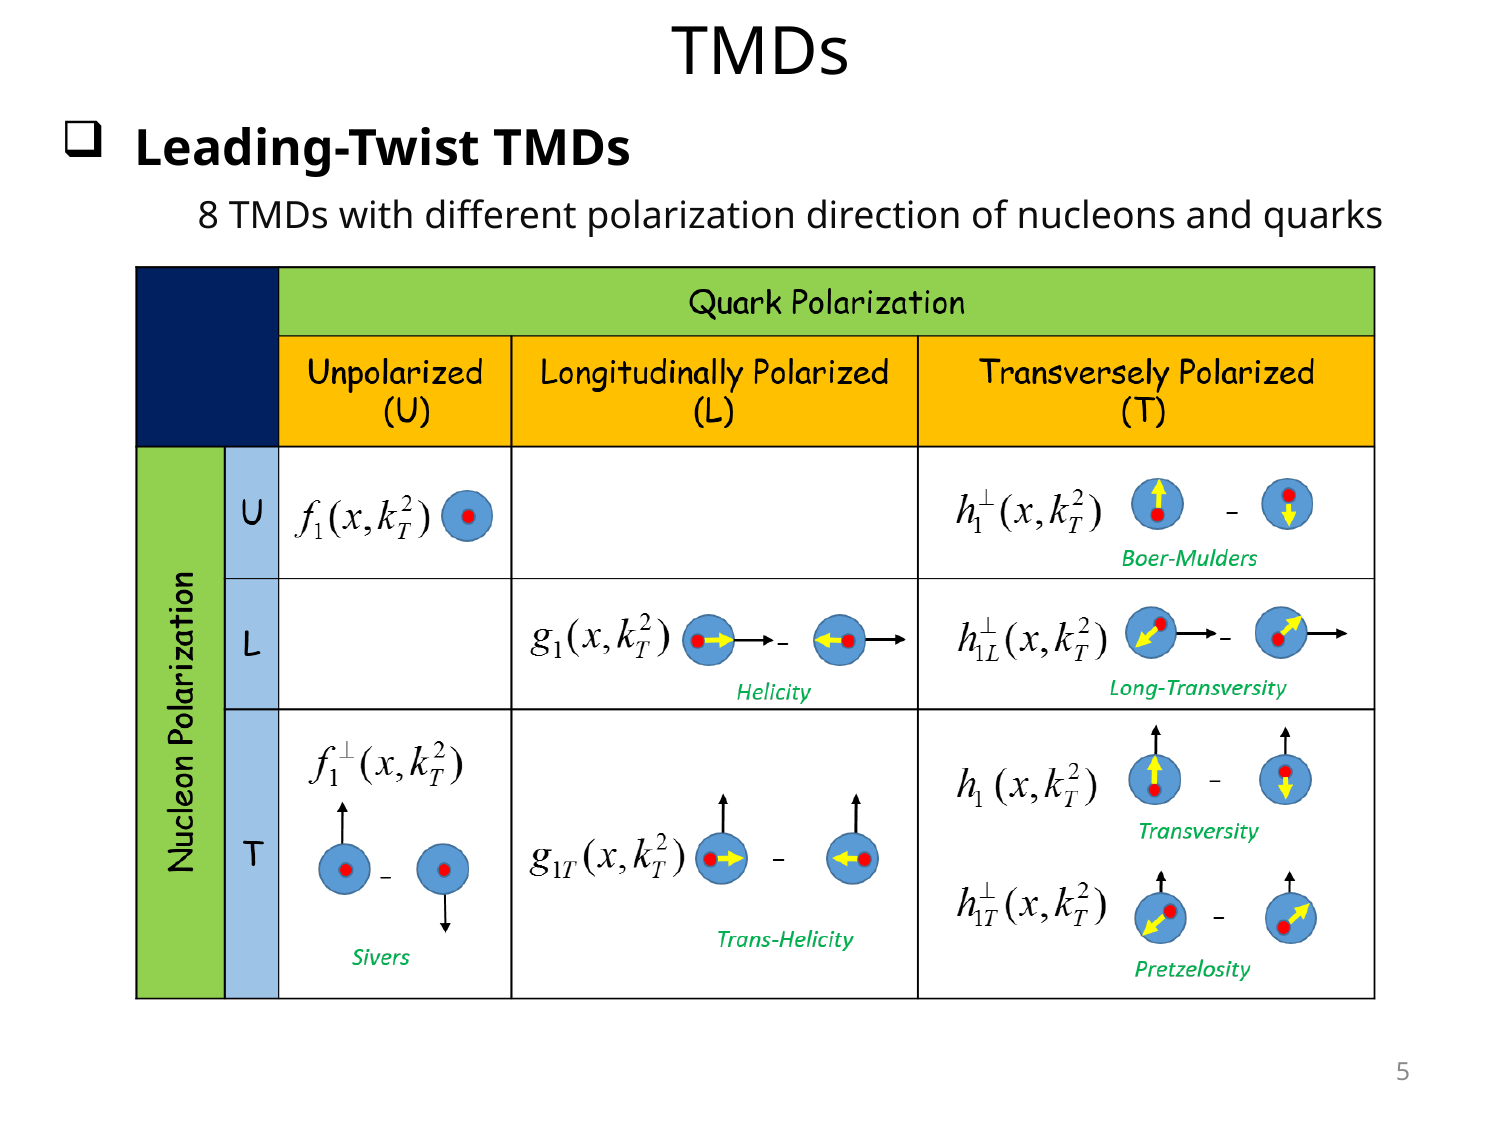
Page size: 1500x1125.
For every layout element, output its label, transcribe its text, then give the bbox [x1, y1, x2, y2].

slide_number 5 [1074, 1042, 1425, 1103]
title TMDs [63, 6, 1459, 90]
text_box 8 TMDs with different polarization direction of nucleons and quarks [183, 184, 1454, 244]
picture [135, 266, 1377, 1000]
text_box Leading-Twist TMDs [46, 78, 1454, 183]
